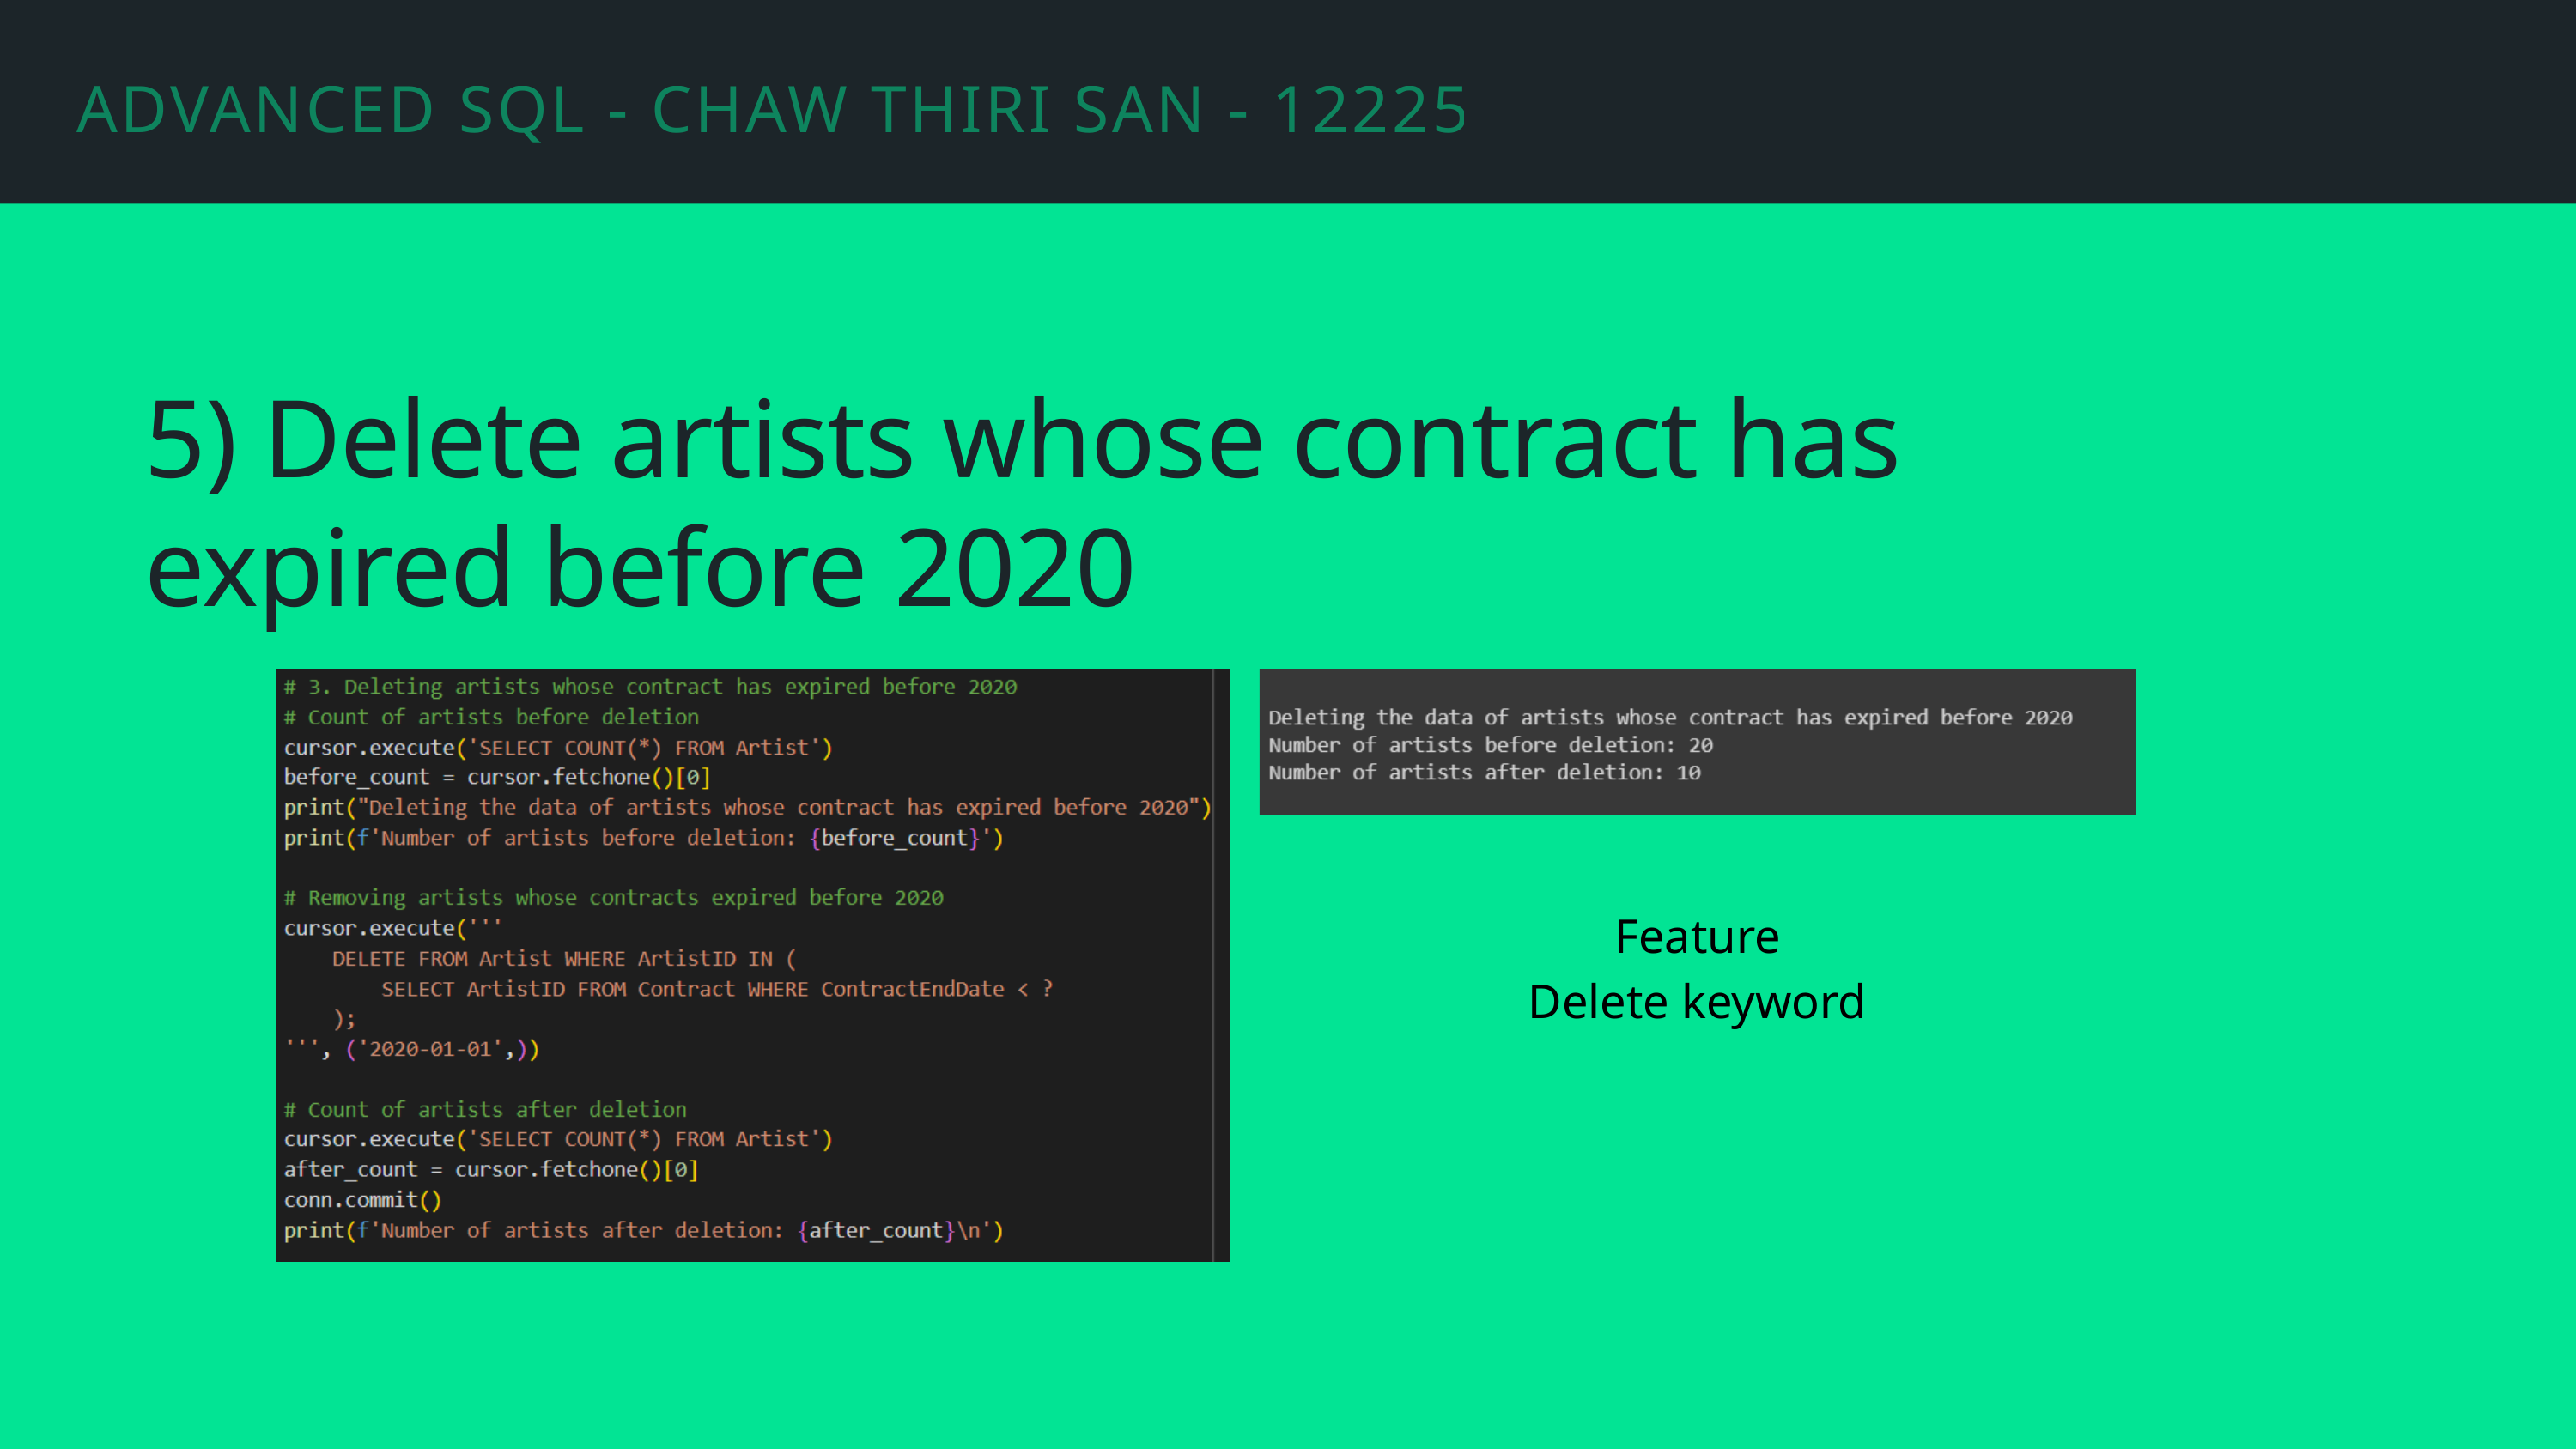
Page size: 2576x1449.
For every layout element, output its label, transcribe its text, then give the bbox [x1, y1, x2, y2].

text_box ADVANCED SQL - CHAW THIRI SAN - 12225272 [76, 68, 2576, 146]
text_box [276, 669, 1230, 1262]
text_box Feature Delete keyword [1522, 897, 1874, 1028]
text_box [0, 0, 2576, 204]
text_box [1259, 669, 2136, 815]
text_box 5) Delete artists whose contract has expired before 2020 [144, 370, 1940, 628]
